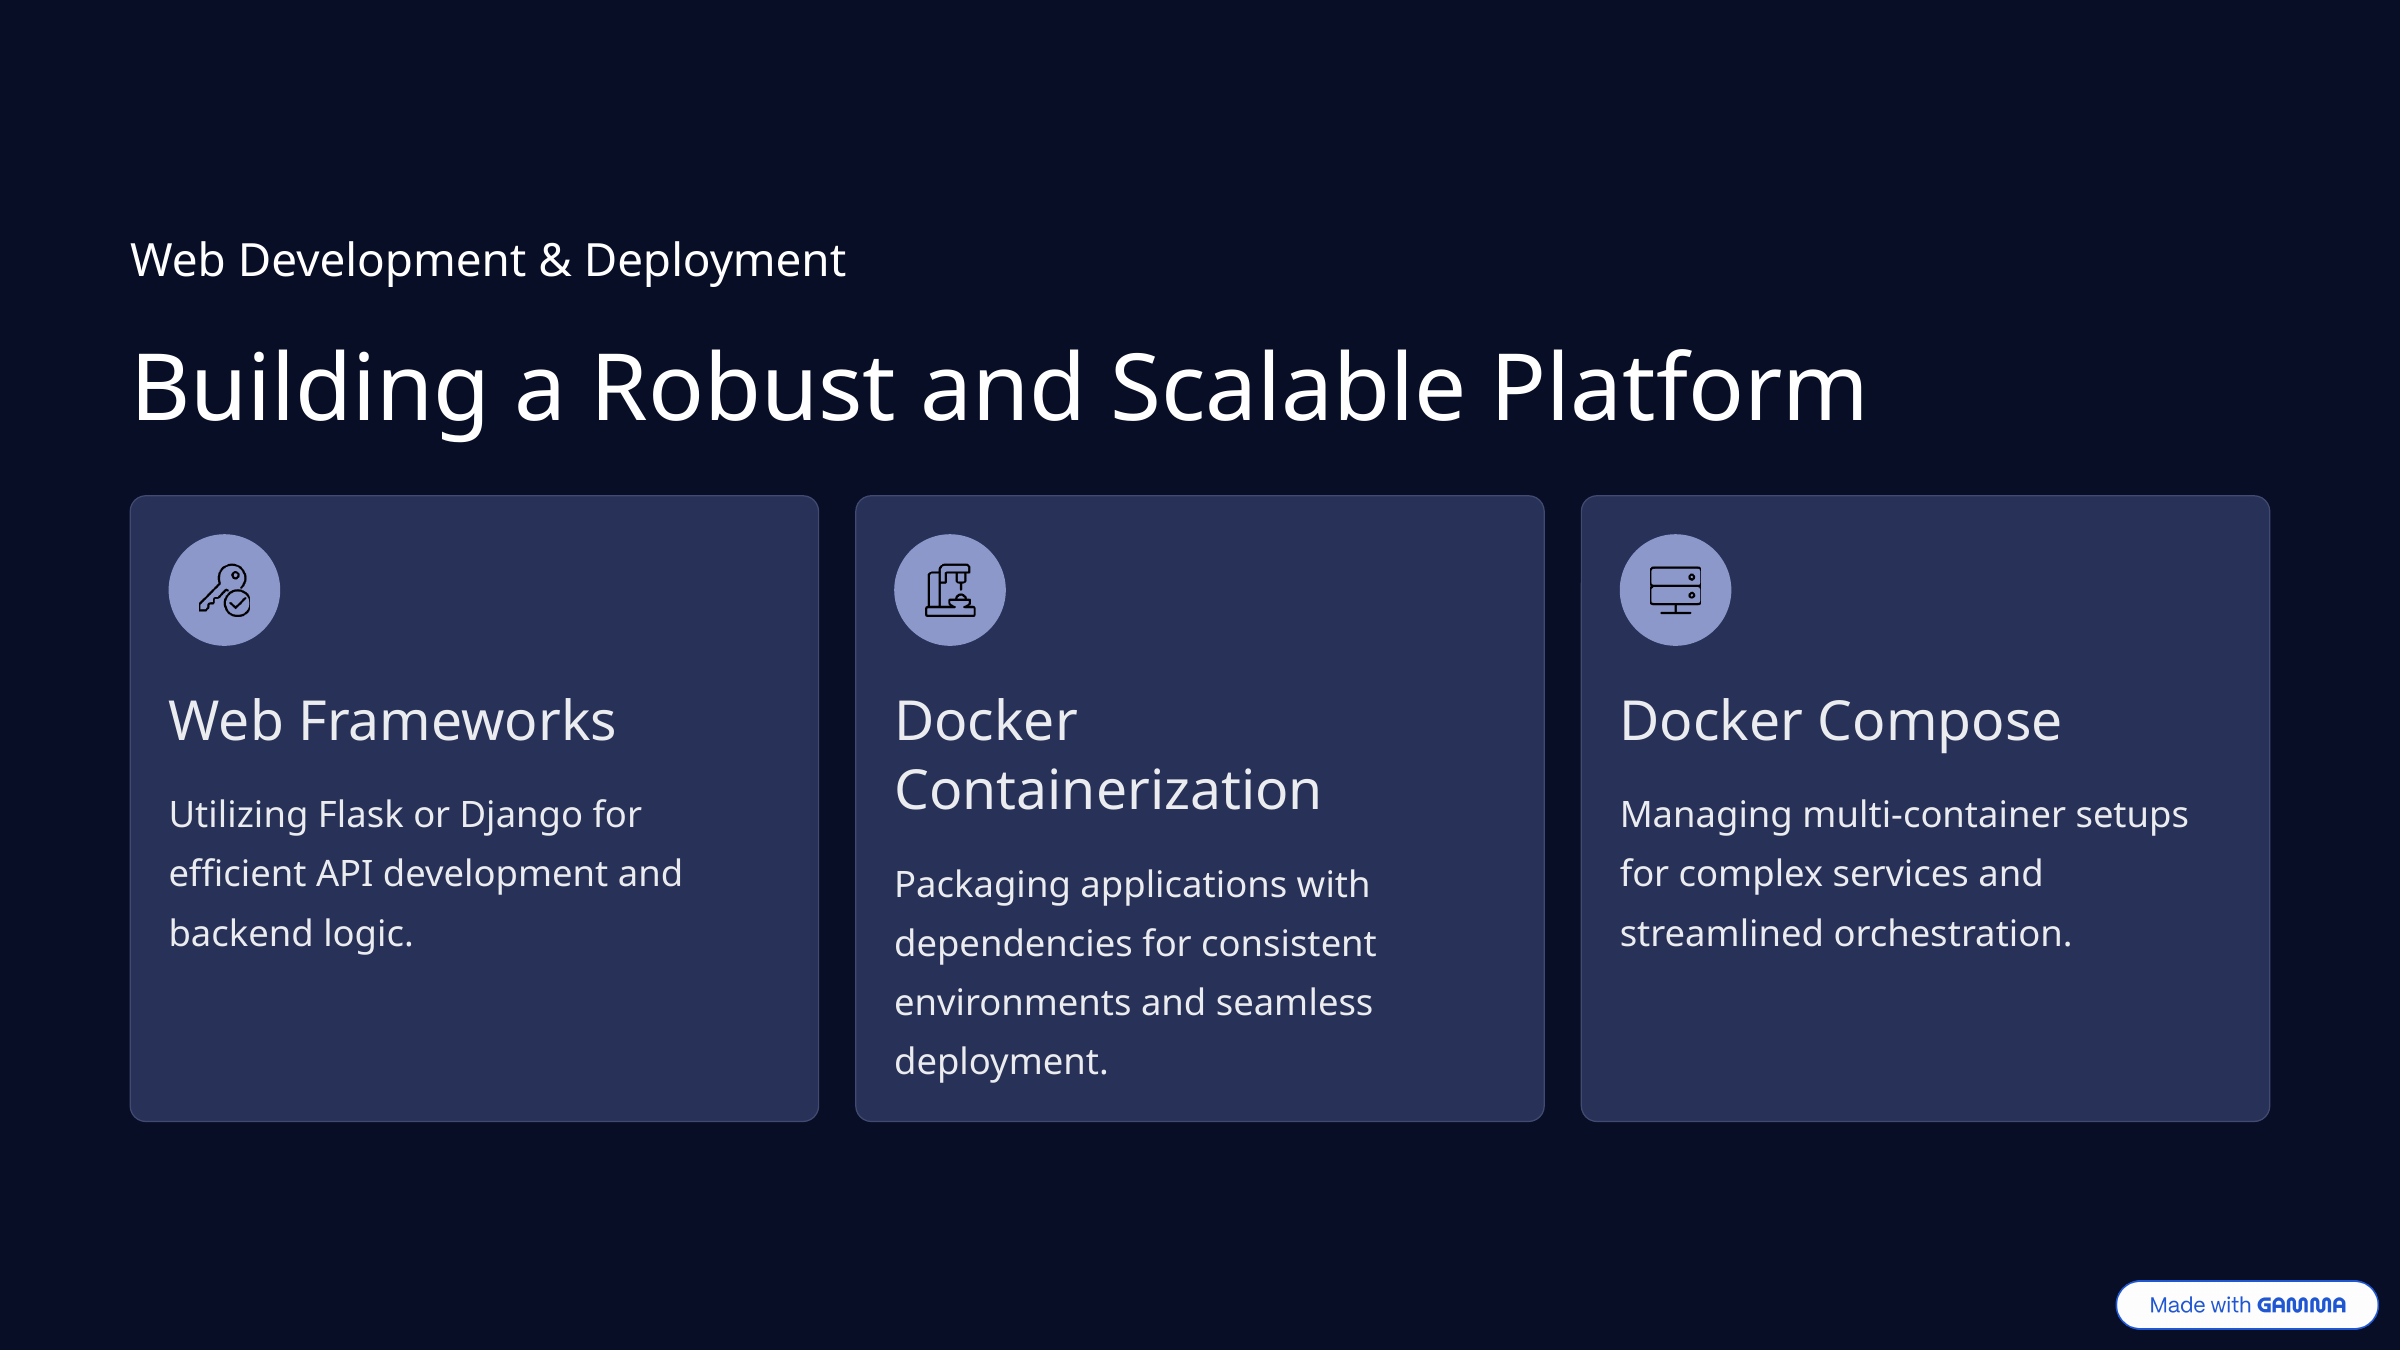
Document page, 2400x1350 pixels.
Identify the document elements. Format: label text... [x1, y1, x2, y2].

text_box Web Development & Deployment [130, 228, 864, 287]
text_box Managing multi-container setups for complex services and streamlined orchestration. [1619, 775, 2232, 954]
picture [924, 558, 976, 622]
text_box [855, 495, 1545, 1122]
text_box Utilizing Flask or Django for efficient API development and backend logic. [168, 775, 781, 954]
picture [1650, 558, 1701, 622]
text_box Web Frameworks [168, 683, 727, 753]
text_box Docker Containerization [894, 683, 1506, 823]
text_box Building a Robust and Scalable Platform [130, 323, 1913, 440]
picture [2106, 1271, 2389, 1339]
text_box [1619, 534, 1732, 646]
text_box [894, 534, 1006, 646]
picture [199, 558, 250, 622]
text_box [1581, 495, 2270, 1122]
text_box Docker Compose [1619, 683, 2178, 753]
text_box [168, 534, 281, 646]
text_box [130, 495, 819, 1122]
text_box Packaging applications with dependencies for consistent environments and seamless deployment. [894, 844, 1506, 1083]
